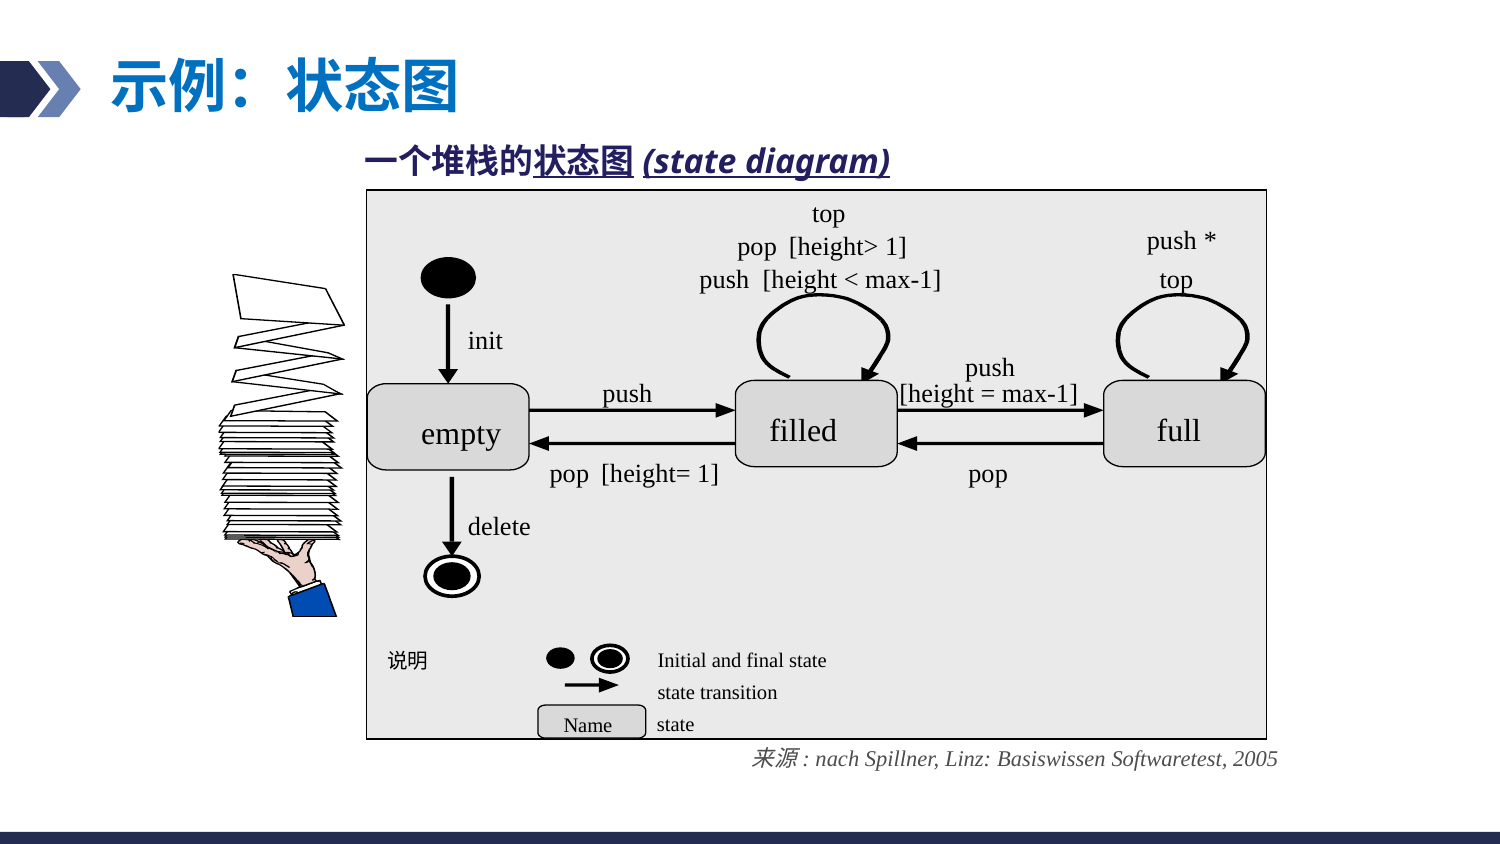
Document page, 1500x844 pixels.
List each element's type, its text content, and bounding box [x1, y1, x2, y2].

text_box 来源: nach Spillner, Linz: Basiswissen Softwaretest, 2005 [674, 739, 1294, 778]
title 示例：状态图 [95, 46, 1303, 132]
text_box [197, 131, 1351, 739]
